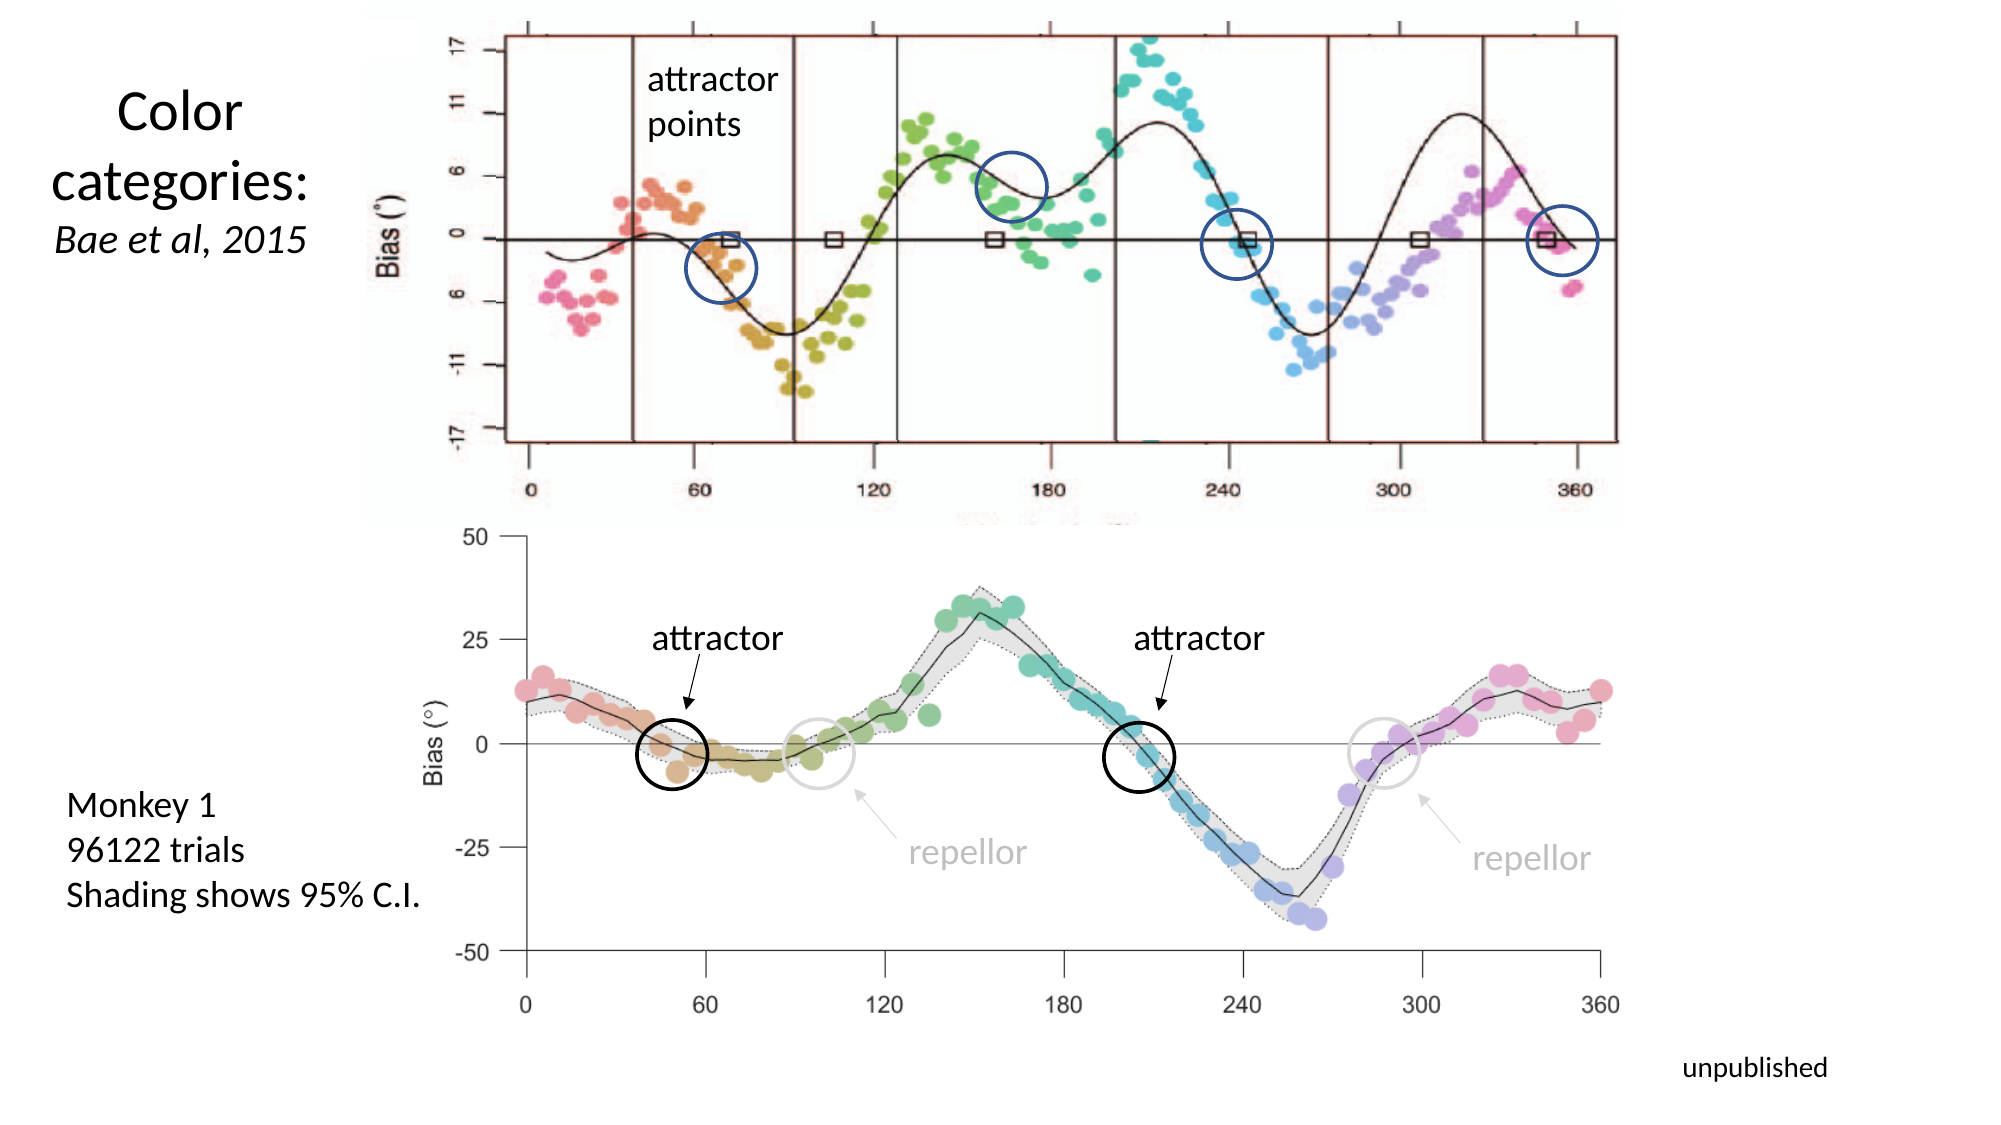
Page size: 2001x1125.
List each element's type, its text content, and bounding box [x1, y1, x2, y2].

text_box unpublished [1682, 1050, 1896, 1085]
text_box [854, 788, 897, 839]
text_box Monkey 1 96122 trials Shading shows 95% C.I. [51, 772, 352, 923]
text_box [1158, 654, 1173, 711]
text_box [685, 654, 700, 710]
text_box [1418, 793, 1461, 844]
text_box Color categories: Bae et al, 2015 [7, 64, 352, 270]
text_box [352, 5, 1695, 1020]
